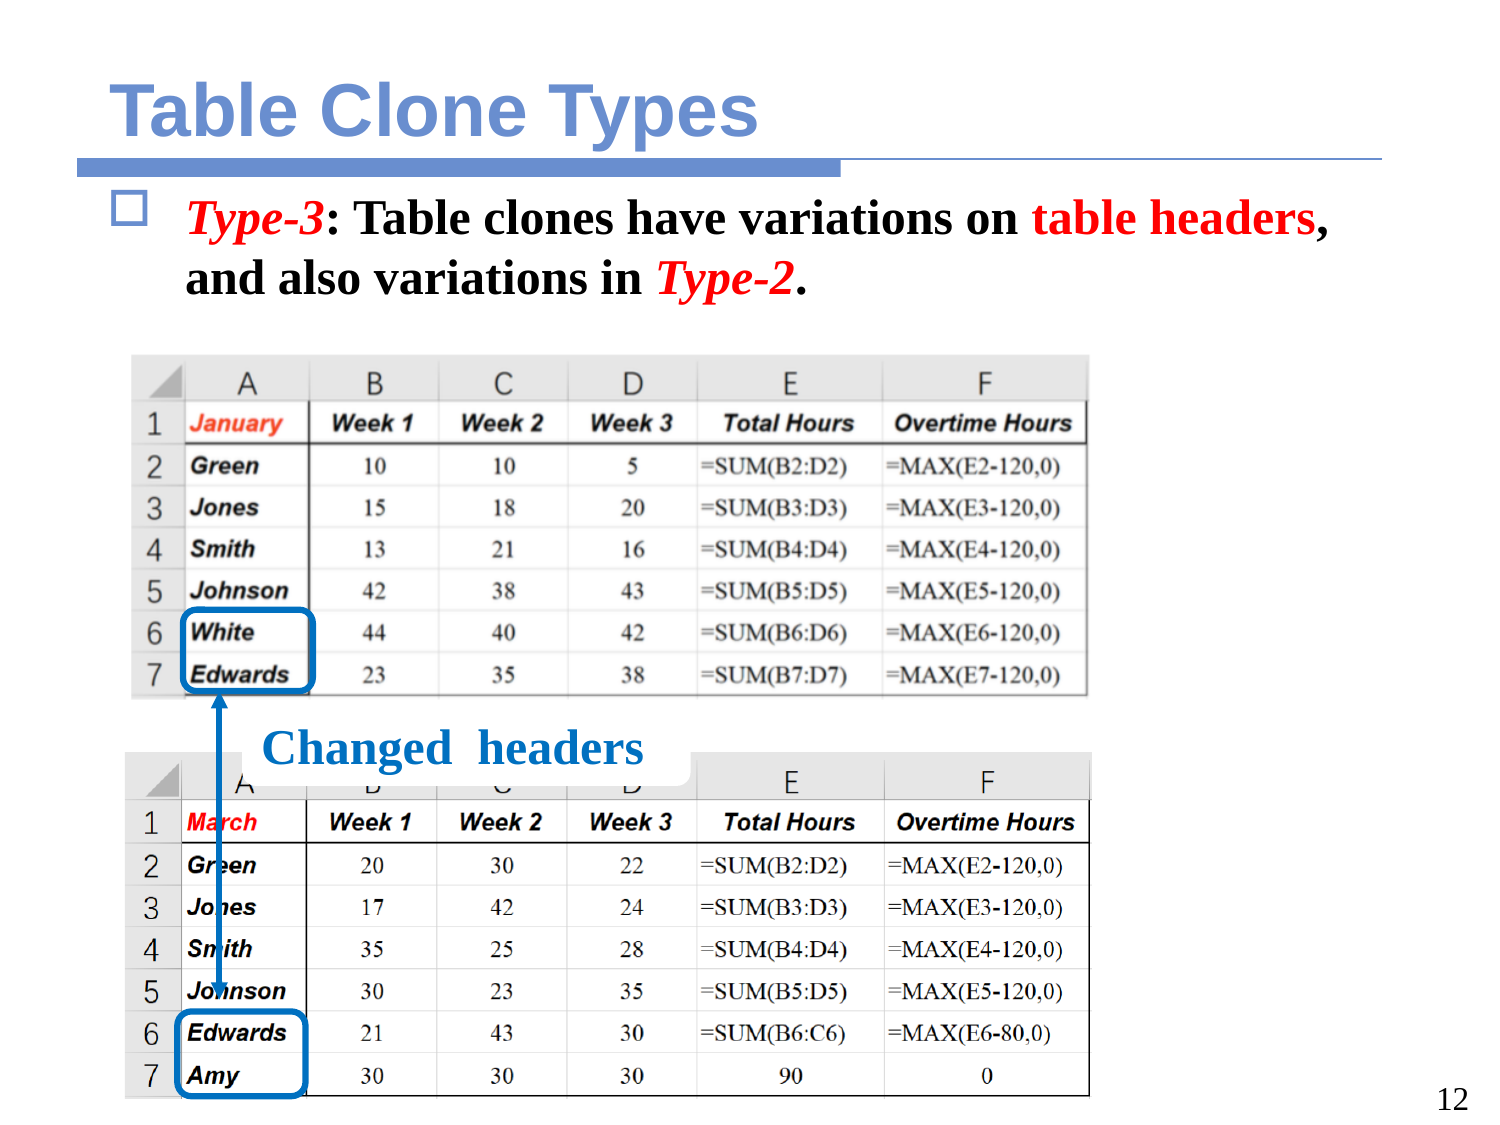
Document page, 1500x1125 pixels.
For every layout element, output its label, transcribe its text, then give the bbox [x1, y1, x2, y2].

title Table Clone Types [94, 50, 1407, 159]
list Type-3: Table clones have variations on table headers, and also variations in Type-2. [92, 176, 1406, 1119]
slide_number 12 [1405, 1070, 1500, 1123]
text_box Changed headers [242, 716, 691, 751]
picture [124, 354, 1093, 707]
picture [124, 751, 1093, 1101]
